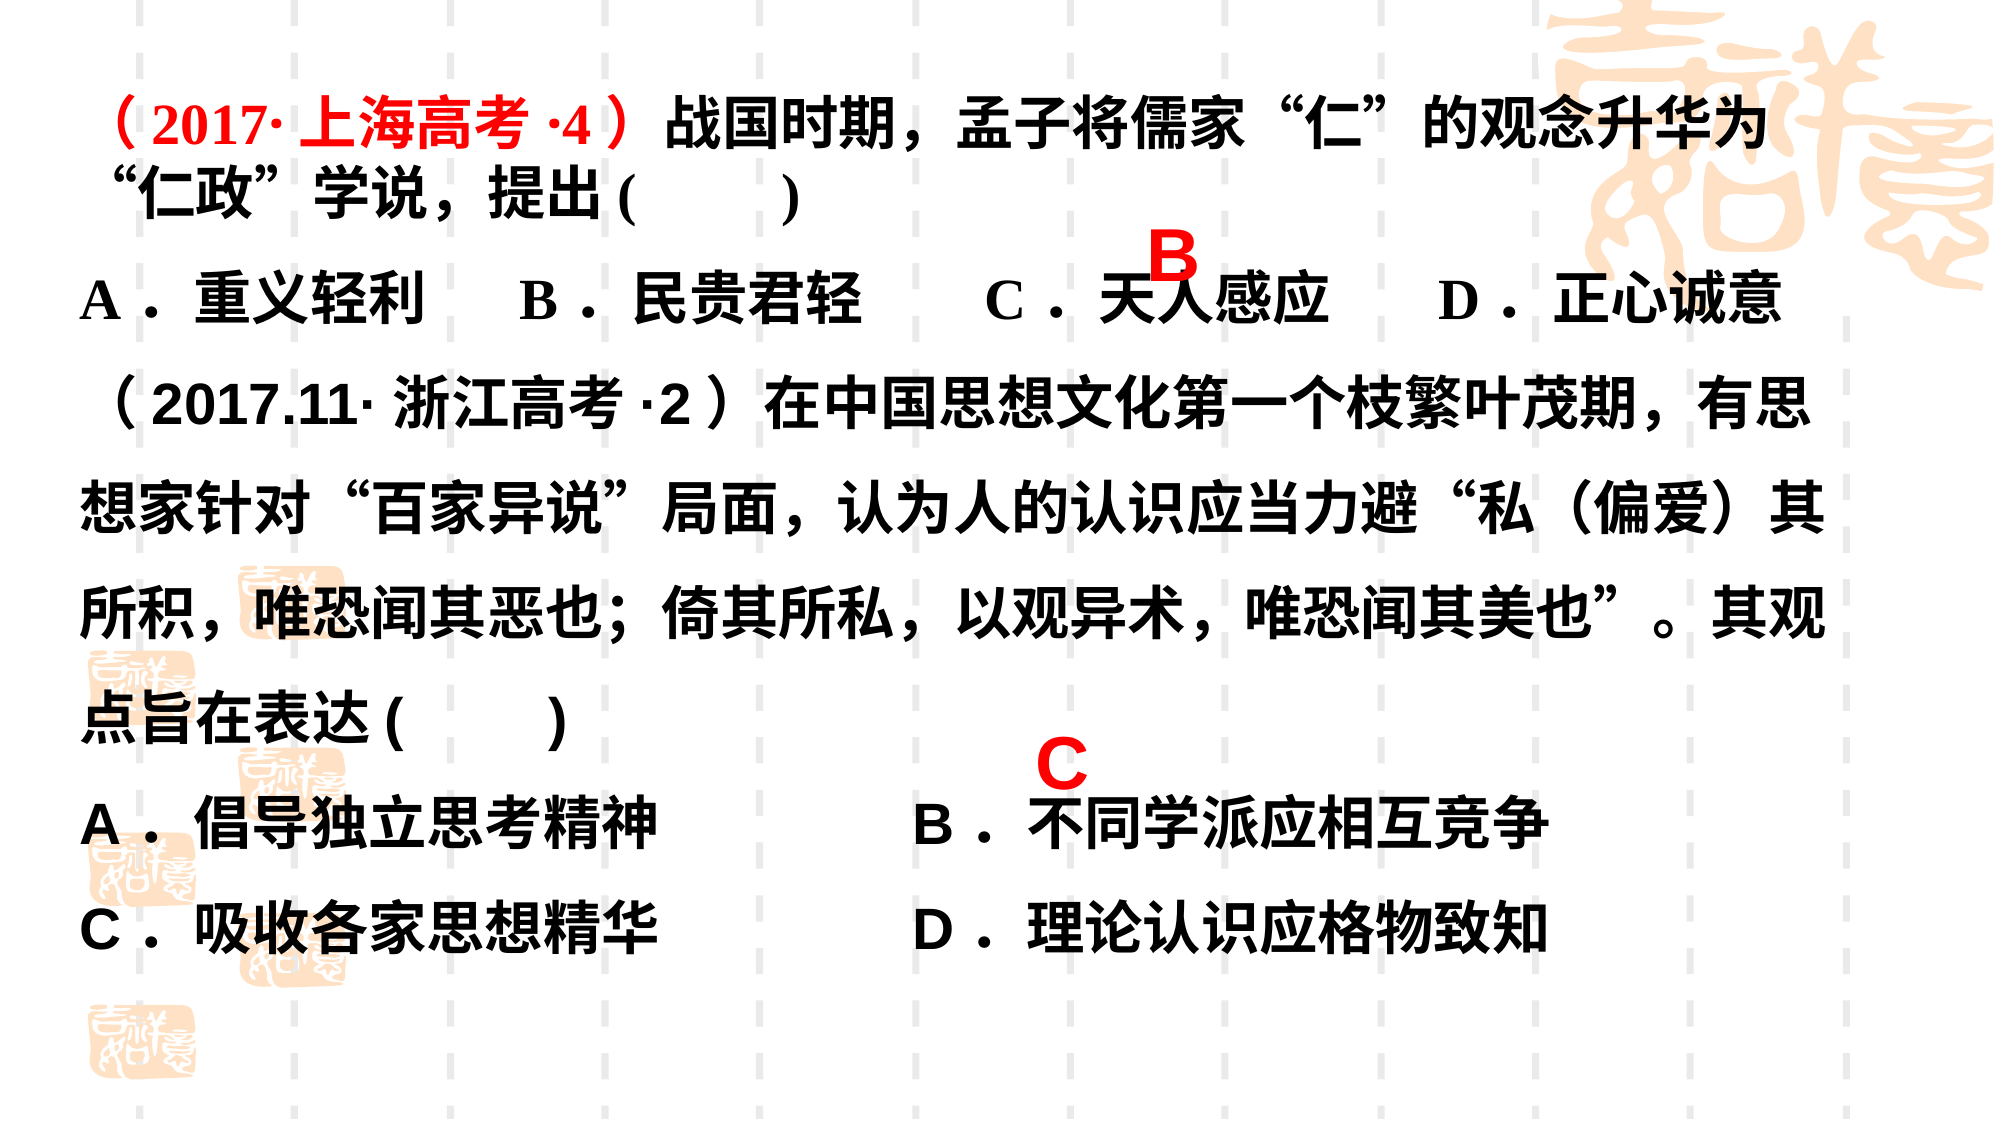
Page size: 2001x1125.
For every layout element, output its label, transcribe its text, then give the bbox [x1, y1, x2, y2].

text_box C [1021, 707, 1317, 813]
text_box B [1131, 199, 1428, 305]
text_box （2017·上海高考·4）战国时期，孟子将儒家“仁”的观念升华为“仁政”学说，提出( ) A．重义轻利 B．民贵君轻 C．天人感应 D．正心诚意 （2017.11·浙江高考·2）在中国思想文化第一个枝繁叶茂期，有思想家针对“百家异说”局面，认为人的认识应当力避“私（偏爱）其所积，唯恐闻其恶也；倚其所私，以观异术，唯恐闻其美也”。其观点旨在表达( ) A．倡导独立思考精神 B．不同学派应相互竞争 C．吸收各家思想精华 D．理论认识应格物致知 [64, 78, 1870, 969]
